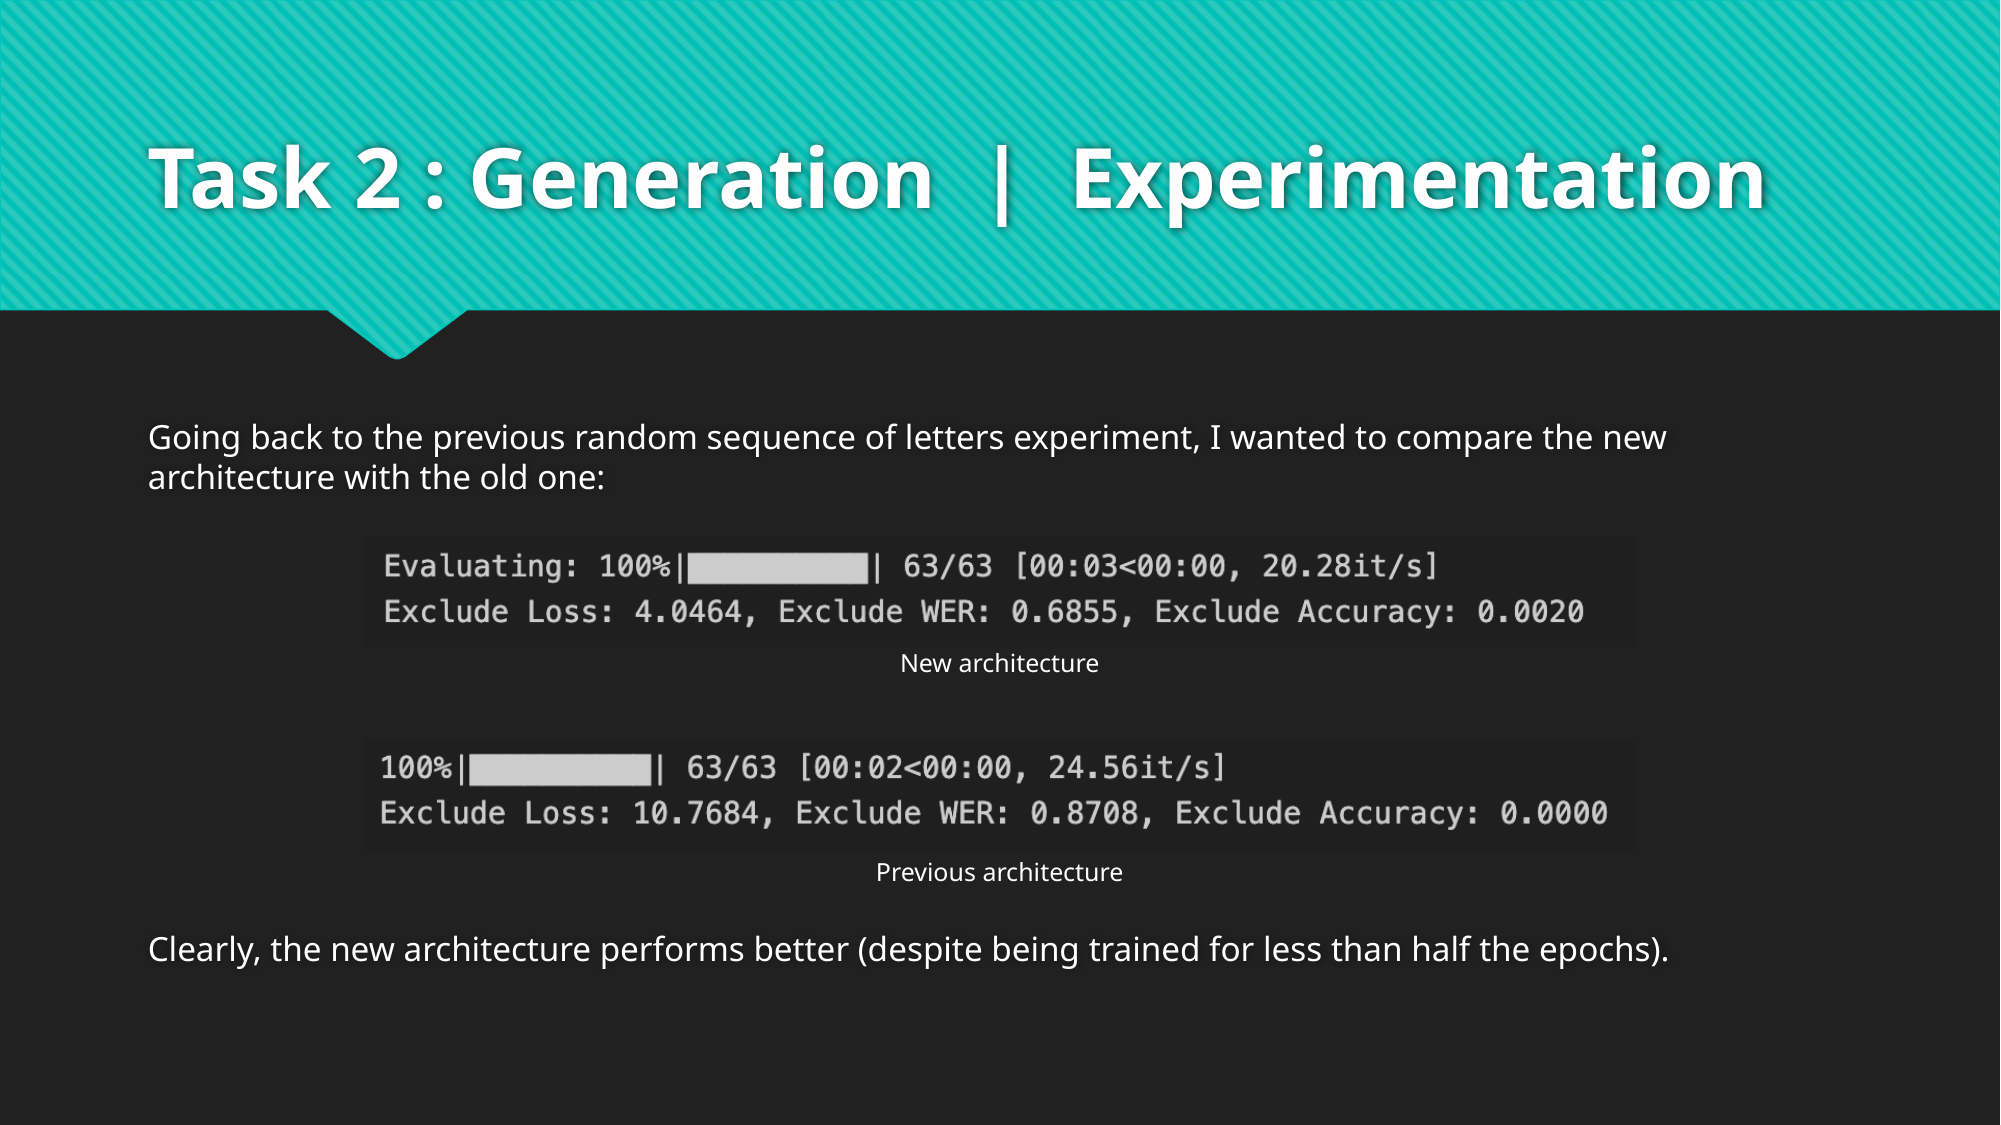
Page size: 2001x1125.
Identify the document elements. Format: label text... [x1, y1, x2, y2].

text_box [362, 738, 1638, 895]
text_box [362, 535, 1638, 687]
list Going back to the previous random sequence of letters experiment, I wanted to compare the new architecture with the old one: Clearly, the new architecture performs better (despite being trained for less than half the epochs). [132, 408, 1868, 1075]
title Task 2 : Generation | Experimentation [132, 73, 1868, 233]
